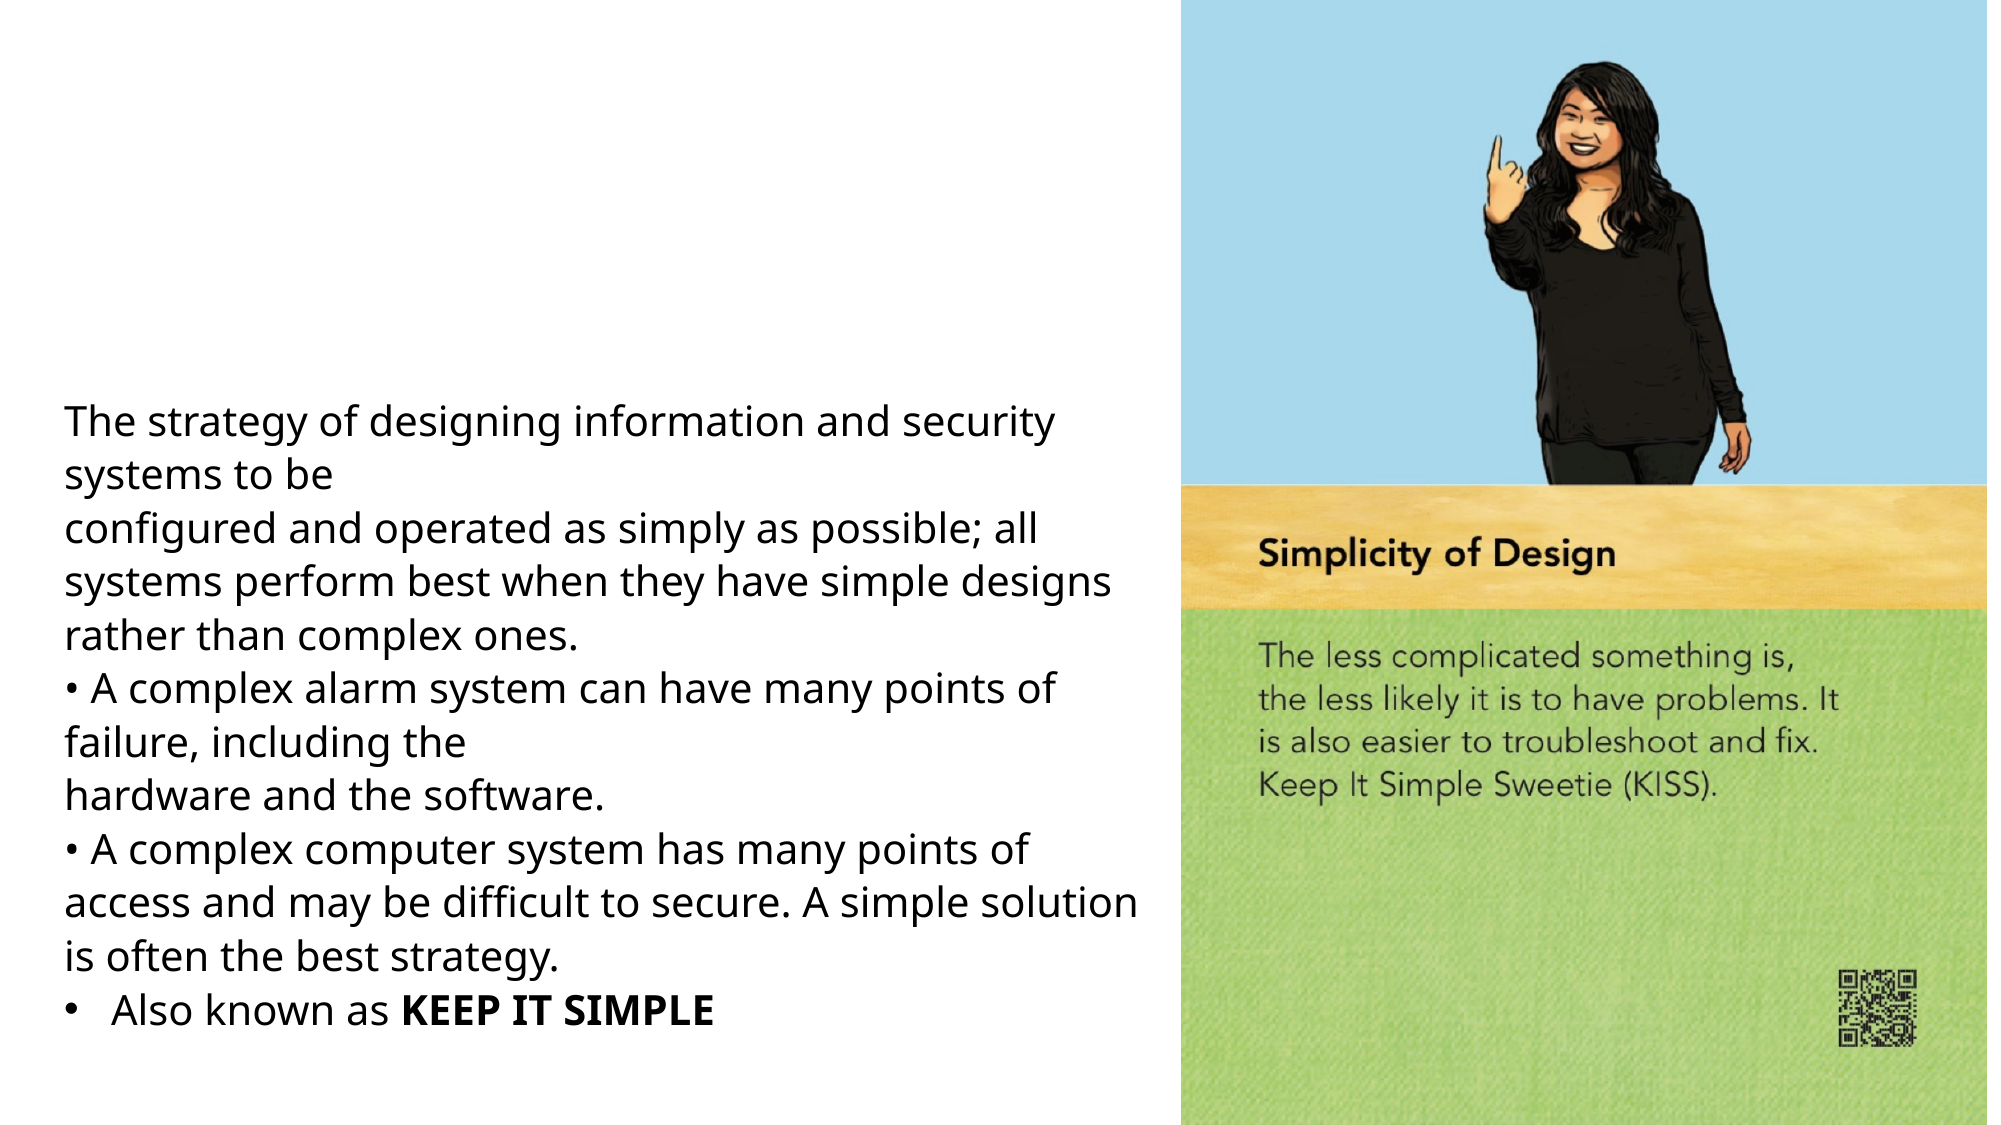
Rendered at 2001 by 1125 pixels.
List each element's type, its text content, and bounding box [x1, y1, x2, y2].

picture [1181, 0, 1987, 1125]
text_box The strategy of designing information and security systems to be configured and operated as simply as possible; all systems perform best when they have simple designs rather than complex ones. • A complex alarm system can have many points of failure, including the hardware and the software. • A complex computer system has many points of access and may be difficult to secure. A simple solution is often the best strategy. Also known as KEEP IT SIMPLE [49, 383, 1181, 1125]
